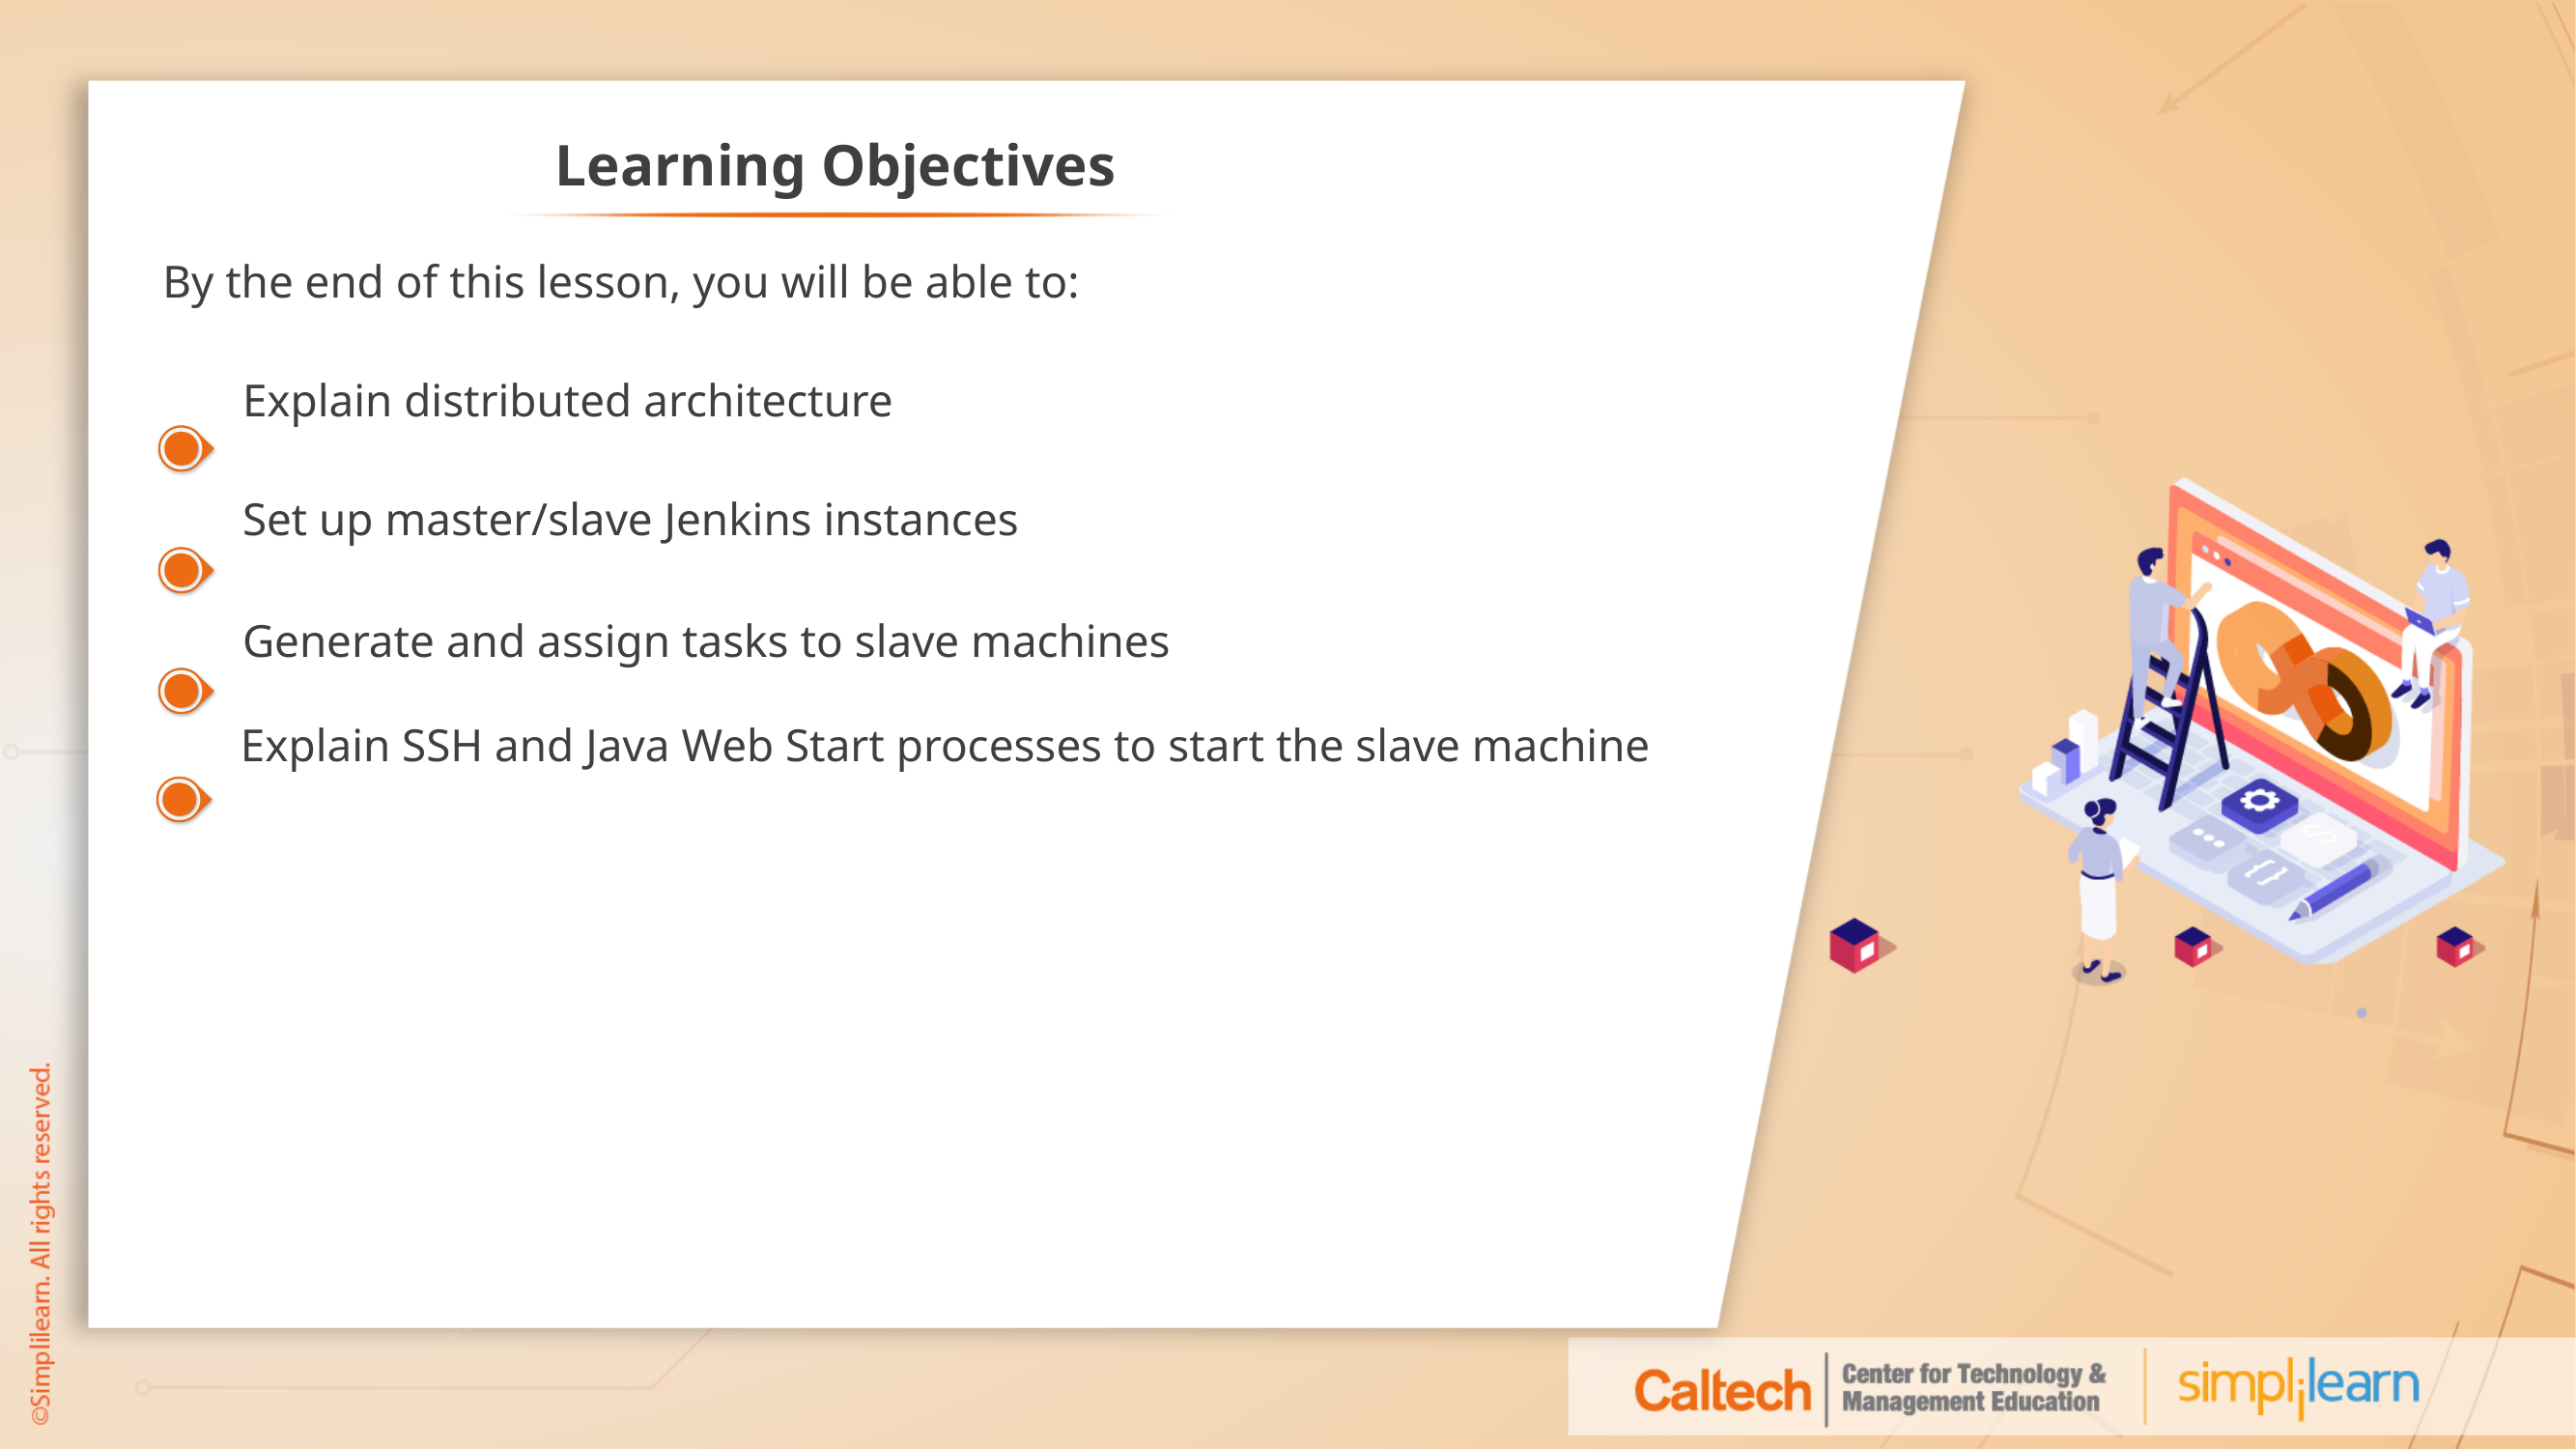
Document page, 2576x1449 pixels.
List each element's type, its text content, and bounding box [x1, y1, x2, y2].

text_box Generate and assign tasks to slave machines [228, 586, 1532, 717]
text_box Explain SSH and Java Web Start processes to start the slave machine [225, 717, 1696, 870]
text_box By the end of this lesson, you will be able to: [148, 253, 1453, 341]
picture [0, 0, 2576, 1449]
text_box Set up master/slave Jenkins instances [228, 465, 1532, 586]
text_box Explain distributed architecture [228, 346, 1532, 465]
